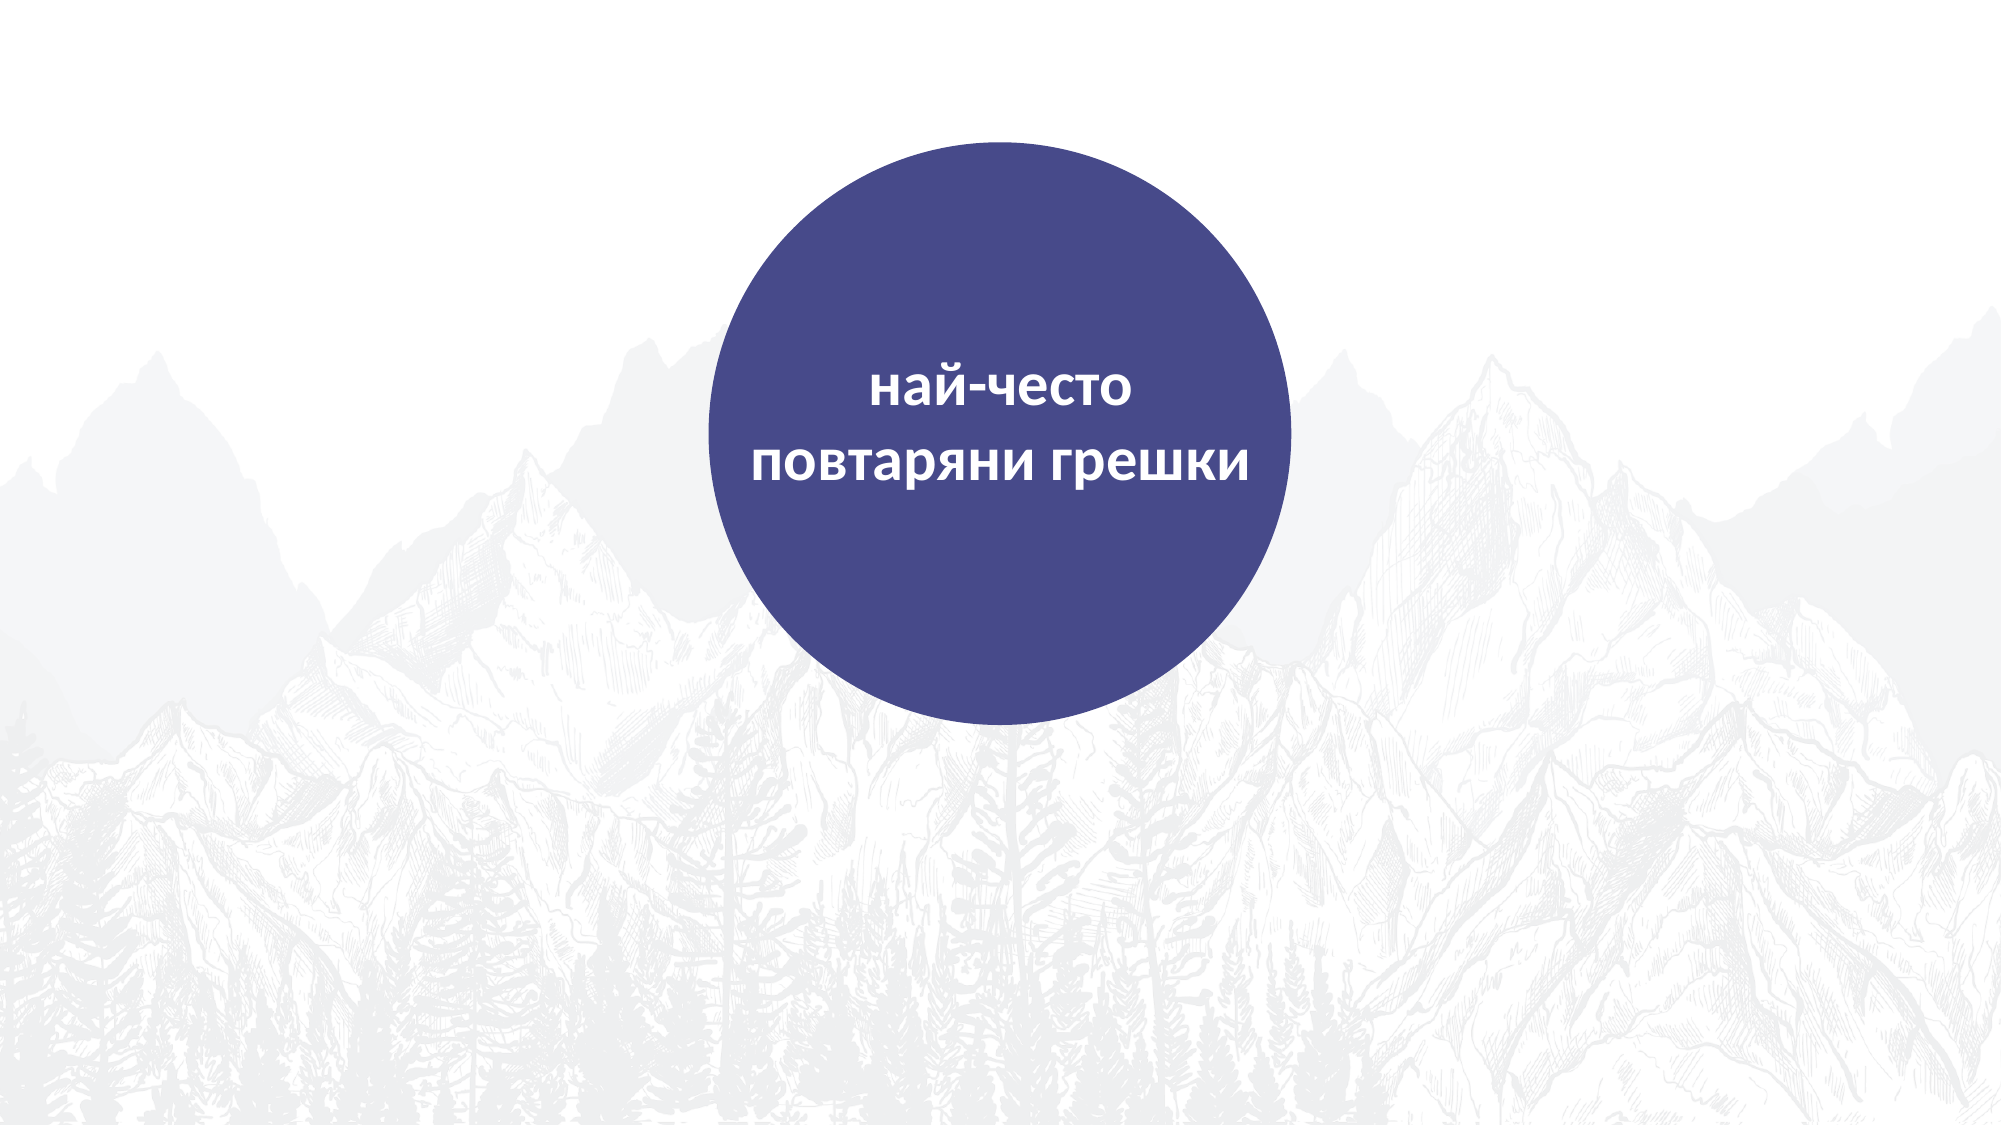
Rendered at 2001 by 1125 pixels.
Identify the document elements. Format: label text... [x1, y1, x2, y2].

text_box най-често повтаряни грешки [711, 327, 1291, 519]
